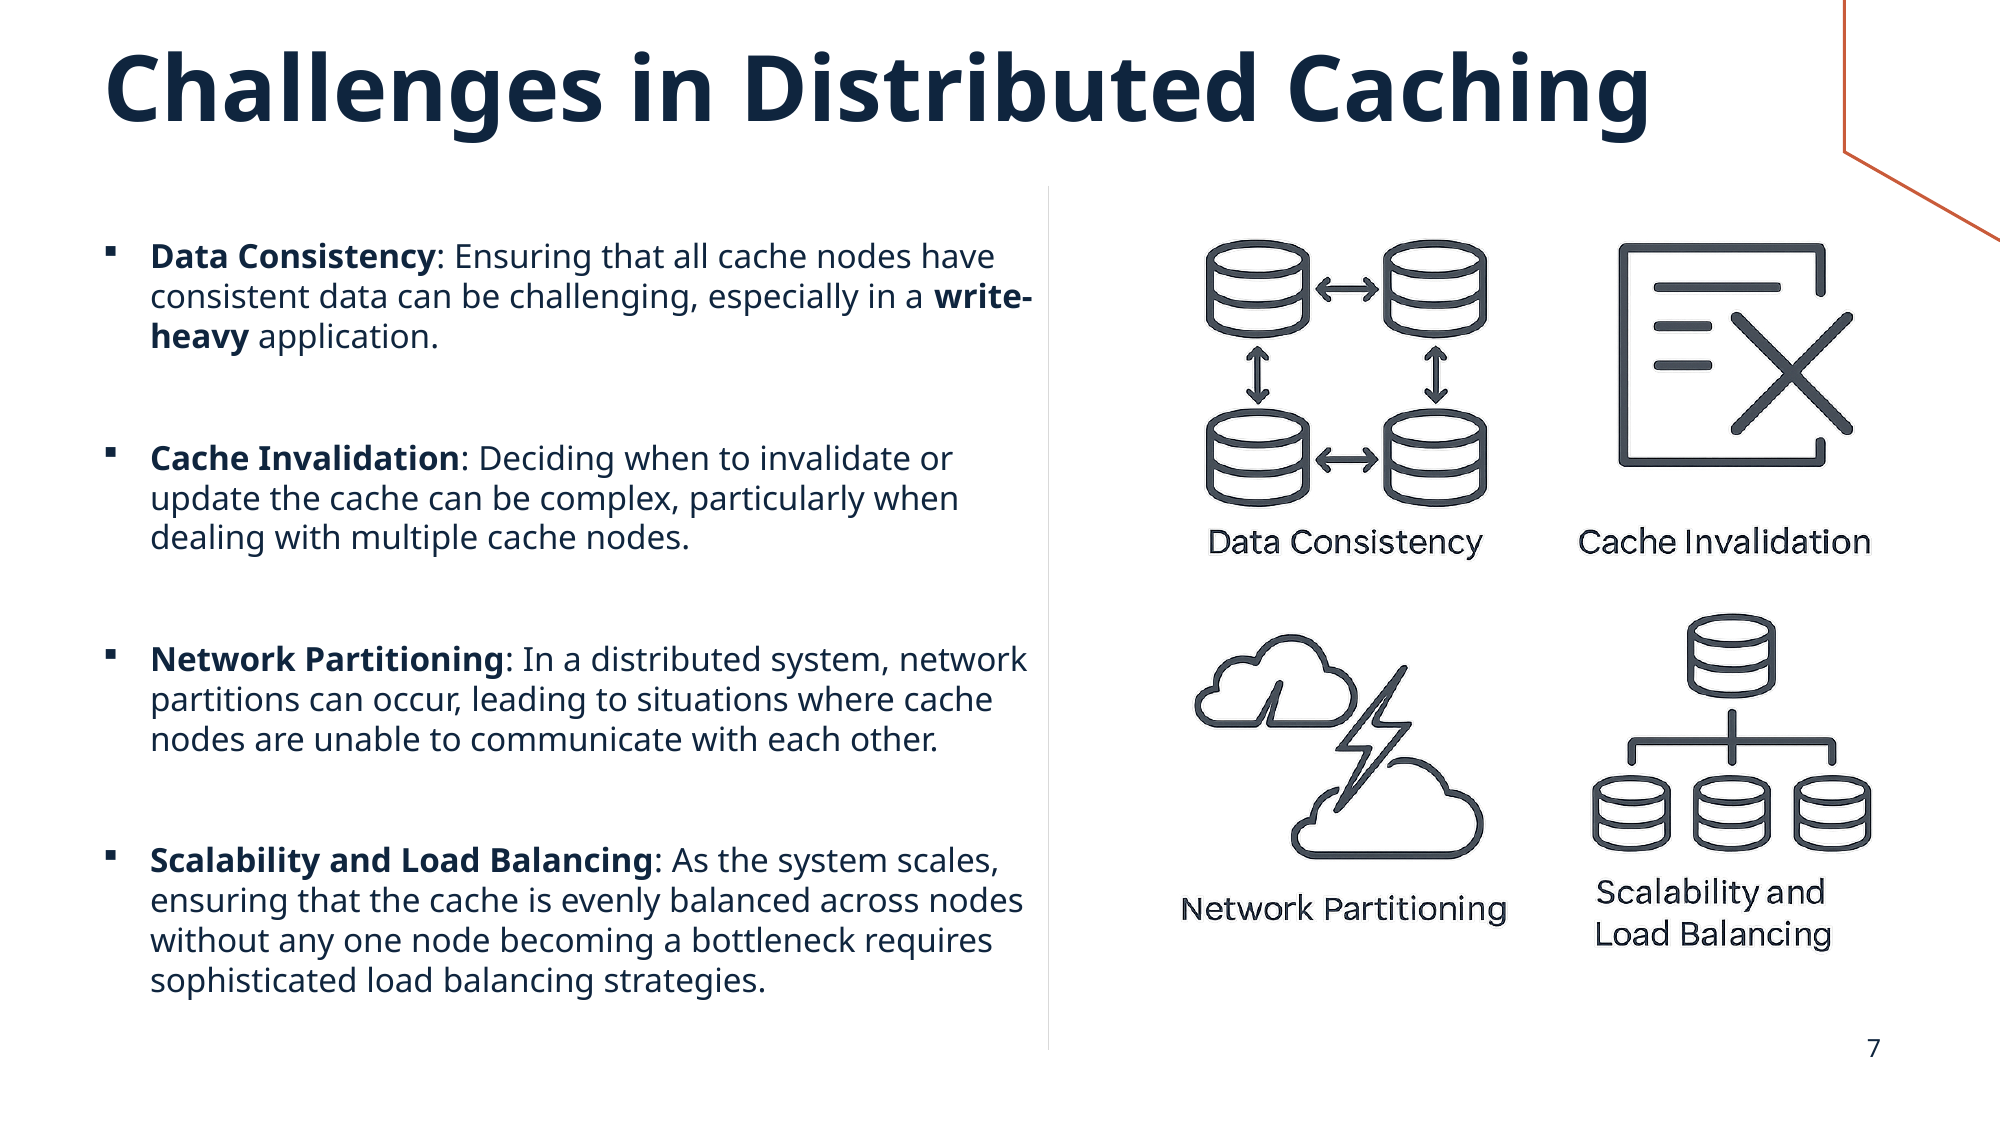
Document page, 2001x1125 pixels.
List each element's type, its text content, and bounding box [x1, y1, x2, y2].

slide_number 7 [1836, 1020, 1912, 1080]
picture [1113, 166, 1946, 999]
title Challenges in Distributed Caching [88, 16, 1837, 167]
text_box [1844, 0, 2000, 241]
list Data Consistency: Ensuring that all cache nodes have consistent data can be challenging, especially in a write-heavy application. Cache Invalidation: Deciding when to invalidate or update the cache can be complex, particularly when dealing with multiple cache nodes. Network Partitioning: In a distributed system, network partitions can occur, leading to situations where cache nodes are unable to communicate with each other. Scalability and Load Balancing: As the system scales, ensuring that the cache is evenly balanced across nodes without any one node becoming a bottleneck requires sophisticated load balancing strategies. [88, 227, 1048, 1008]
